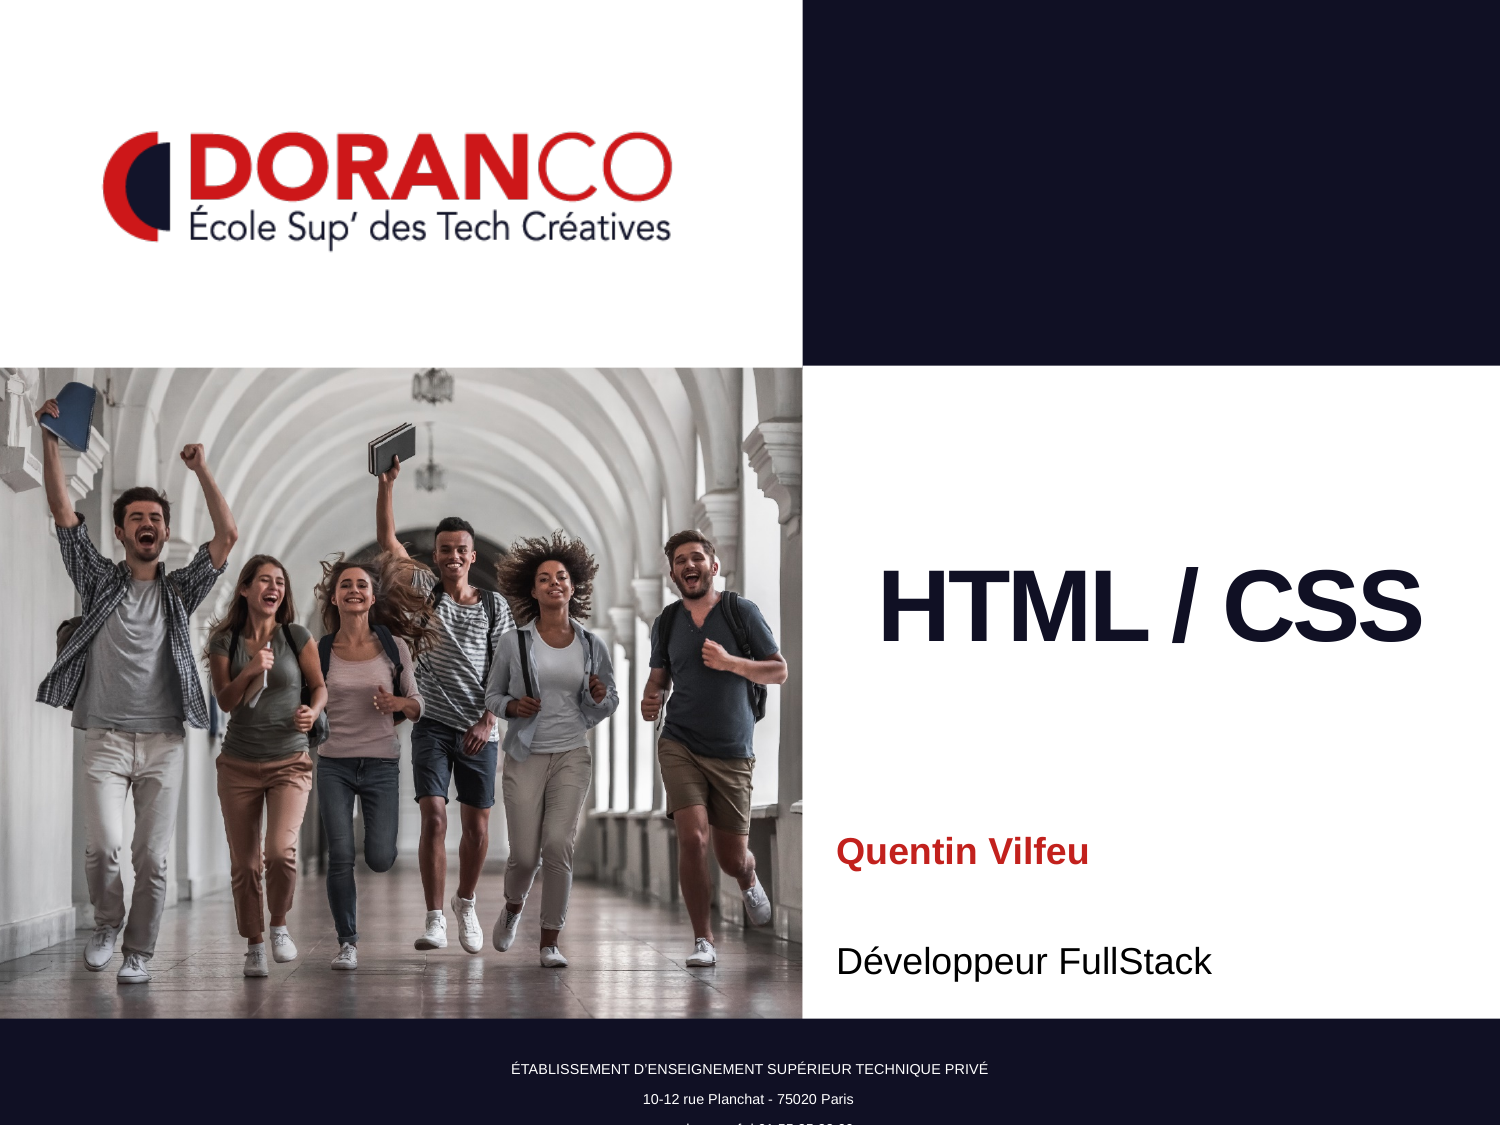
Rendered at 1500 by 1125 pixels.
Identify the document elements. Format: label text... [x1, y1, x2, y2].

picture [27, 12, 750, 354]
title HTML / CSS [801, 545, 1500, 775]
list Quentin Vilfeu [821, 824, 1500, 883]
picture [0, 368, 802, 1018]
list Développeur FullStack [821, 934, 1500, 1019]
